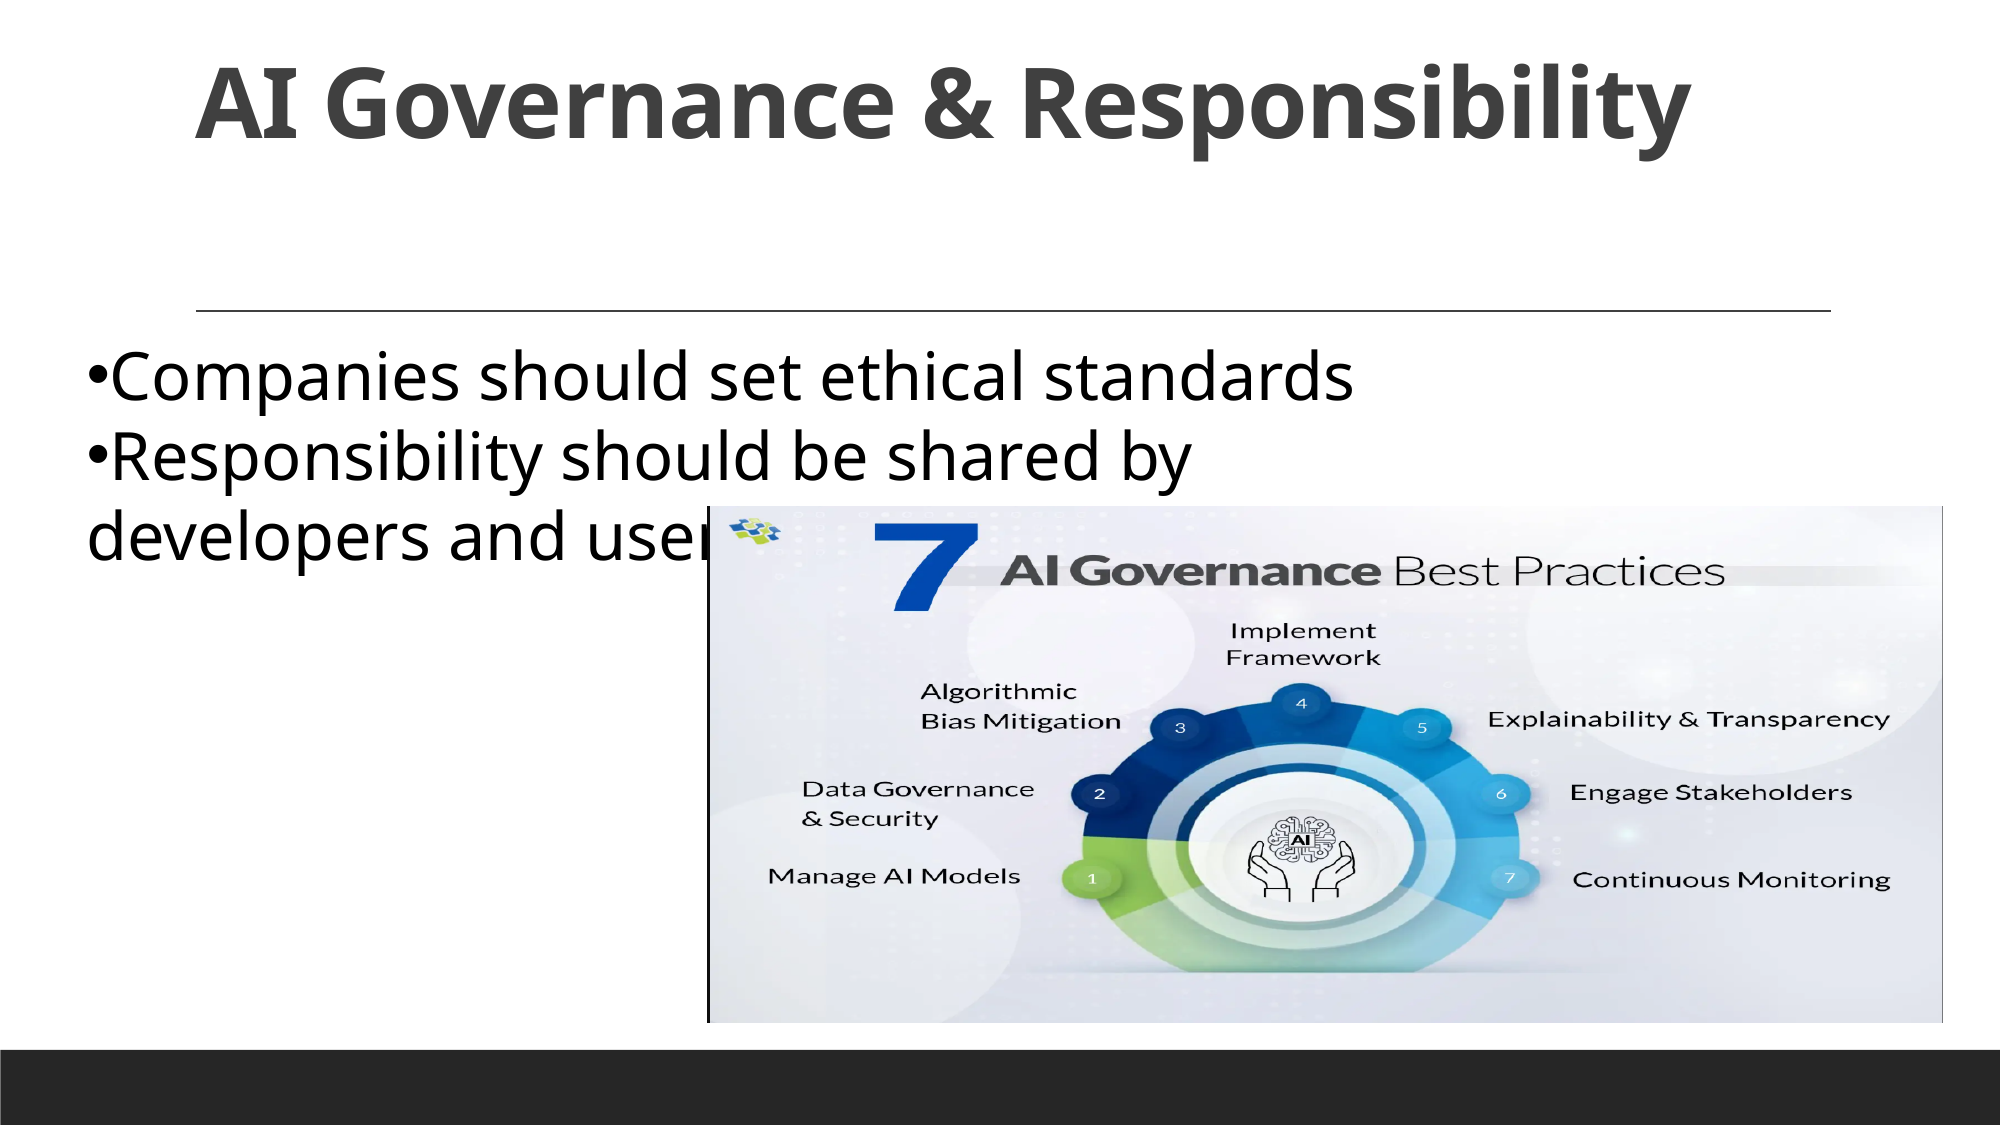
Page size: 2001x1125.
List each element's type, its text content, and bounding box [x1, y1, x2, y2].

picture [706, 505, 1943, 1023]
title AI Governance & Responsibility [180, 47, 1830, 285]
text_box Companies should set ethical standards Responsibility should be shared by developers and users [71, 326, 1396, 661]
